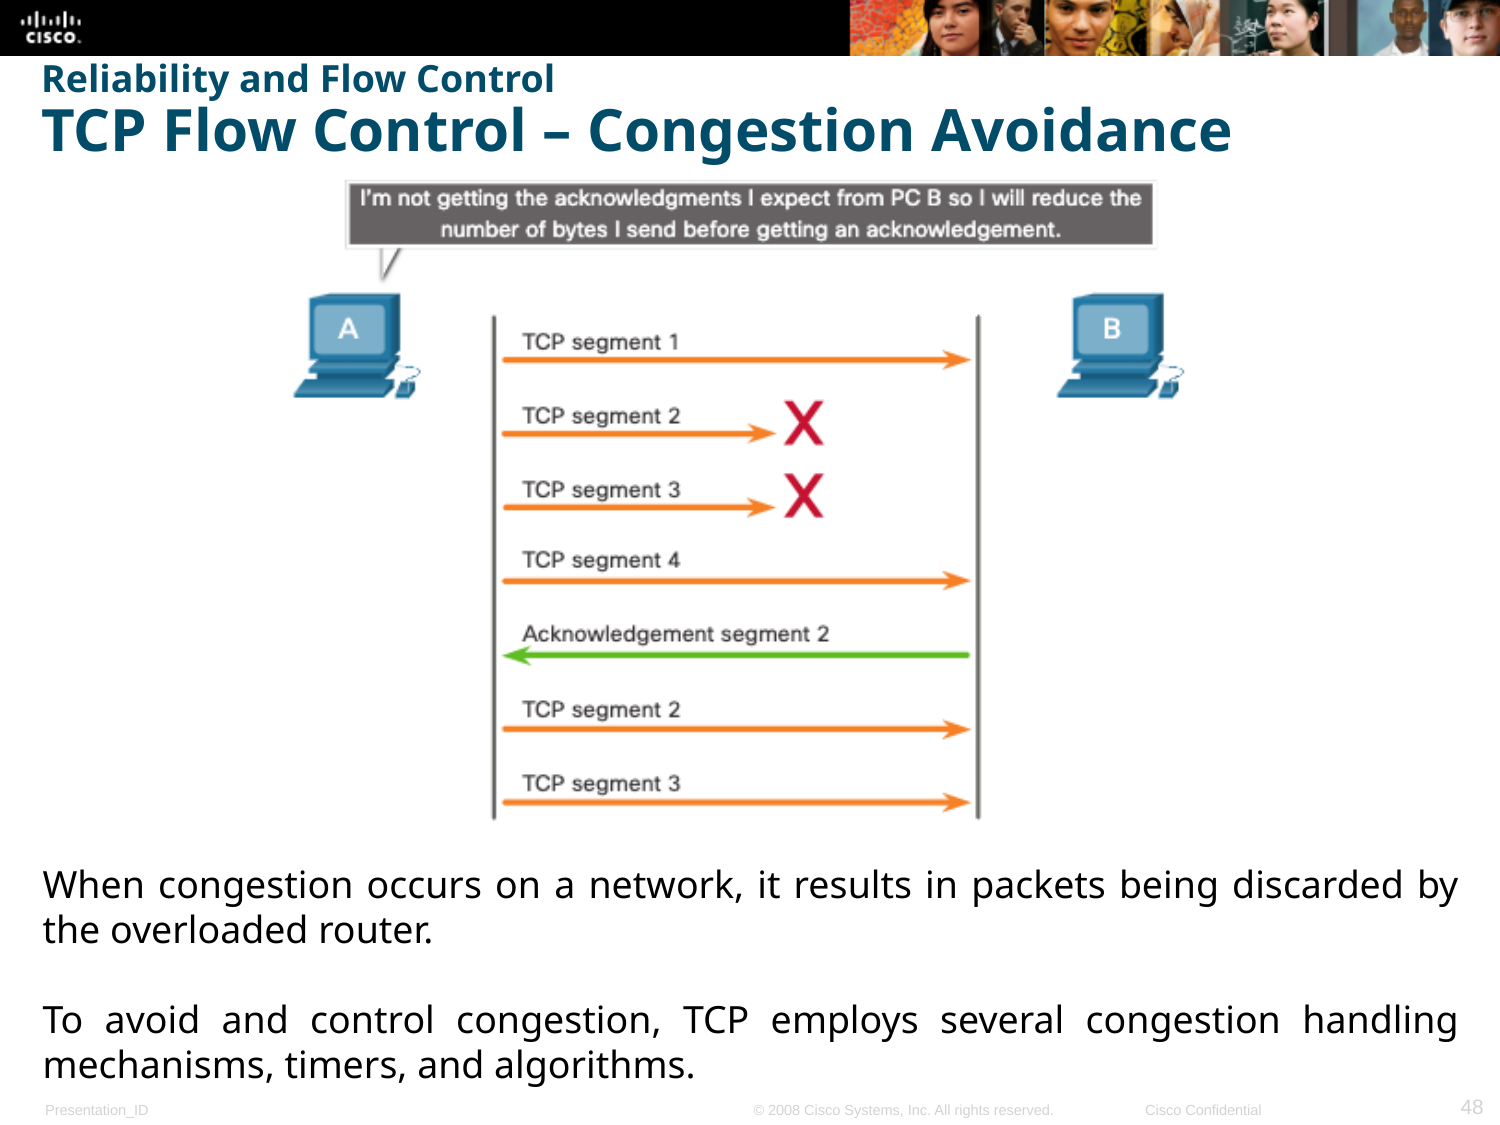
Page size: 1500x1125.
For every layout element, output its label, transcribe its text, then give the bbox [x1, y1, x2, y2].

picture [0, 0, 1500, 56]
picture [254, 169, 1226, 835]
list When congestion occurs on a network, it results in packets being discarded by the overloaded router. To avoid and control congestion, TCP employs several congestion handling mechanisms, timers, and algorithms. [27, 853, 1475, 1093]
title Reliability and Flow Control TCP Flow Control – Congestion Avoidance [27, 50, 1435, 171]
